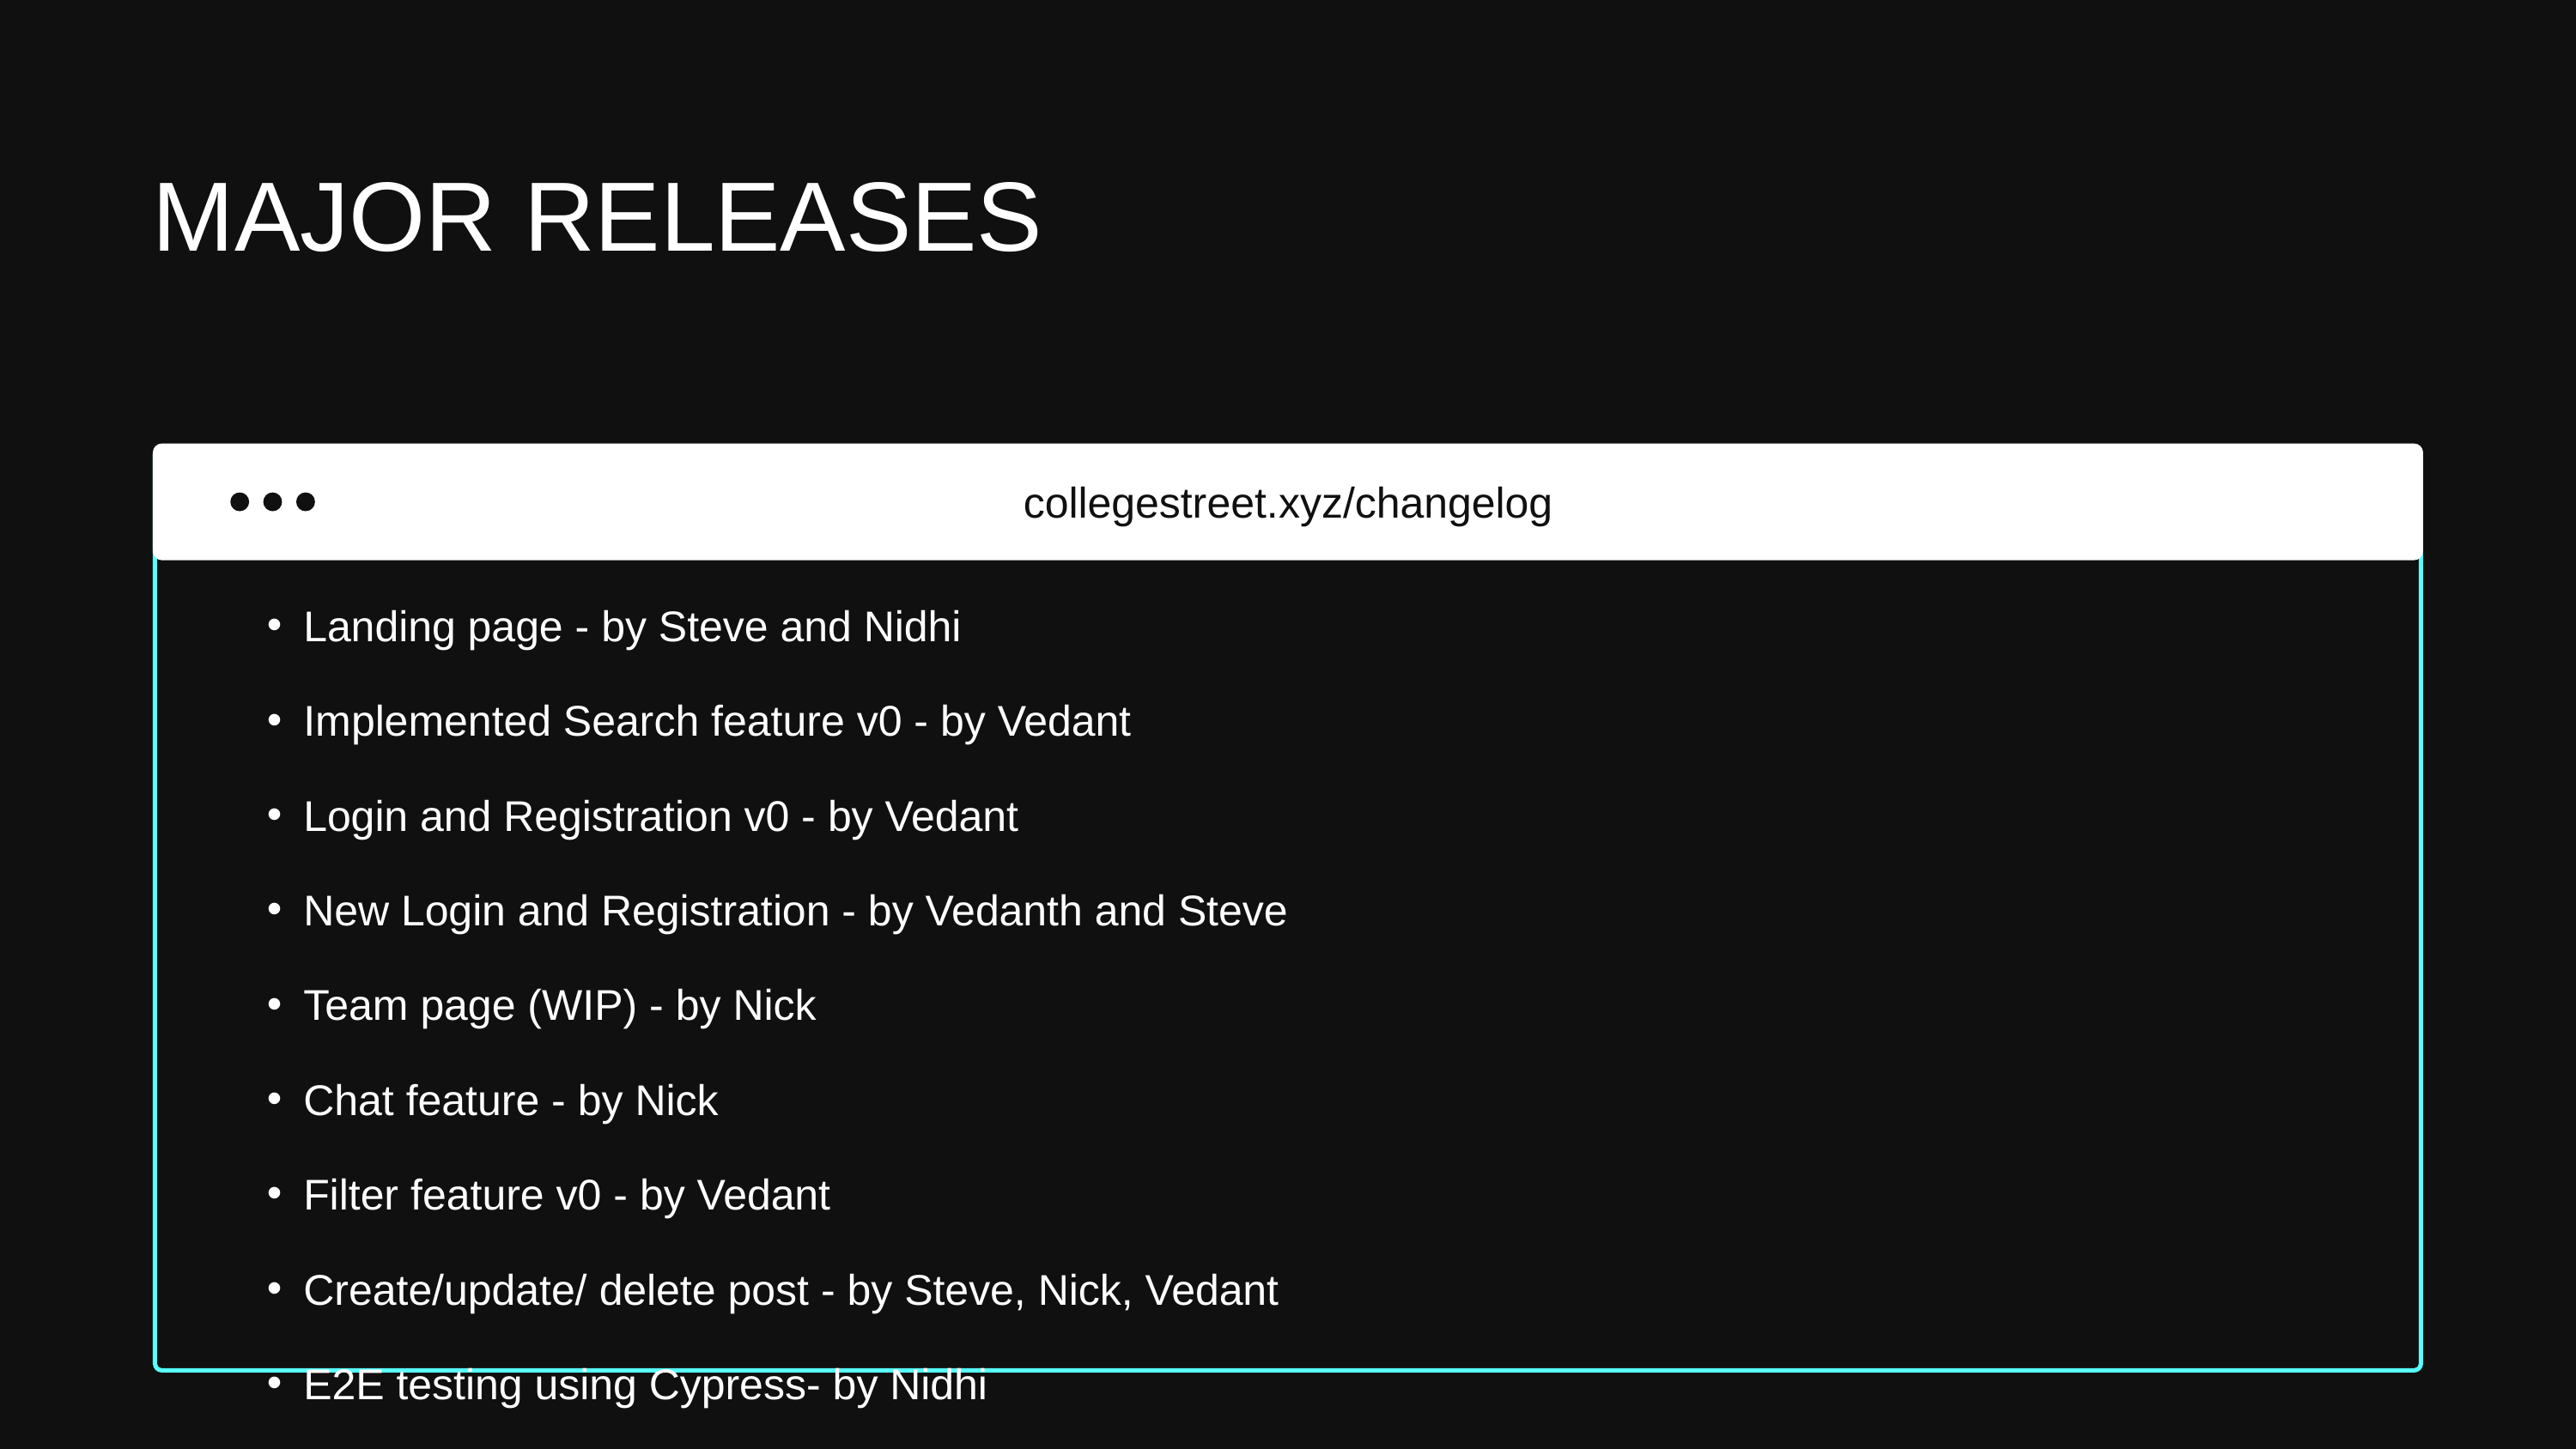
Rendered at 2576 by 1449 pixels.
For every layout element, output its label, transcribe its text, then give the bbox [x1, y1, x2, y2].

text_box [2047, 568, 2423, 1373]
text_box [152, 443, 2424, 561]
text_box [230, 492, 316, 512]
text_box Landing page - by Steve and Nidhi Implemented Search feature v0 - by Vedant Login and Registration v0 - by Vedant New Login and Registration - by Vedanth and Steve Team page (WIP) - by Nick Chat feature - by Nick Filter feature v0 - by Vedant Create/update/ delete post - by Steve, Nick, Vedant E2E testing using Cypress- by Nidhi Pytest - by Nidhi and Jeet [230, 570, 2047, 1449]
text_box [152, 567, 230, 1373]
text_box MAJOR RELEASES [152, 141, 1614, 271]
